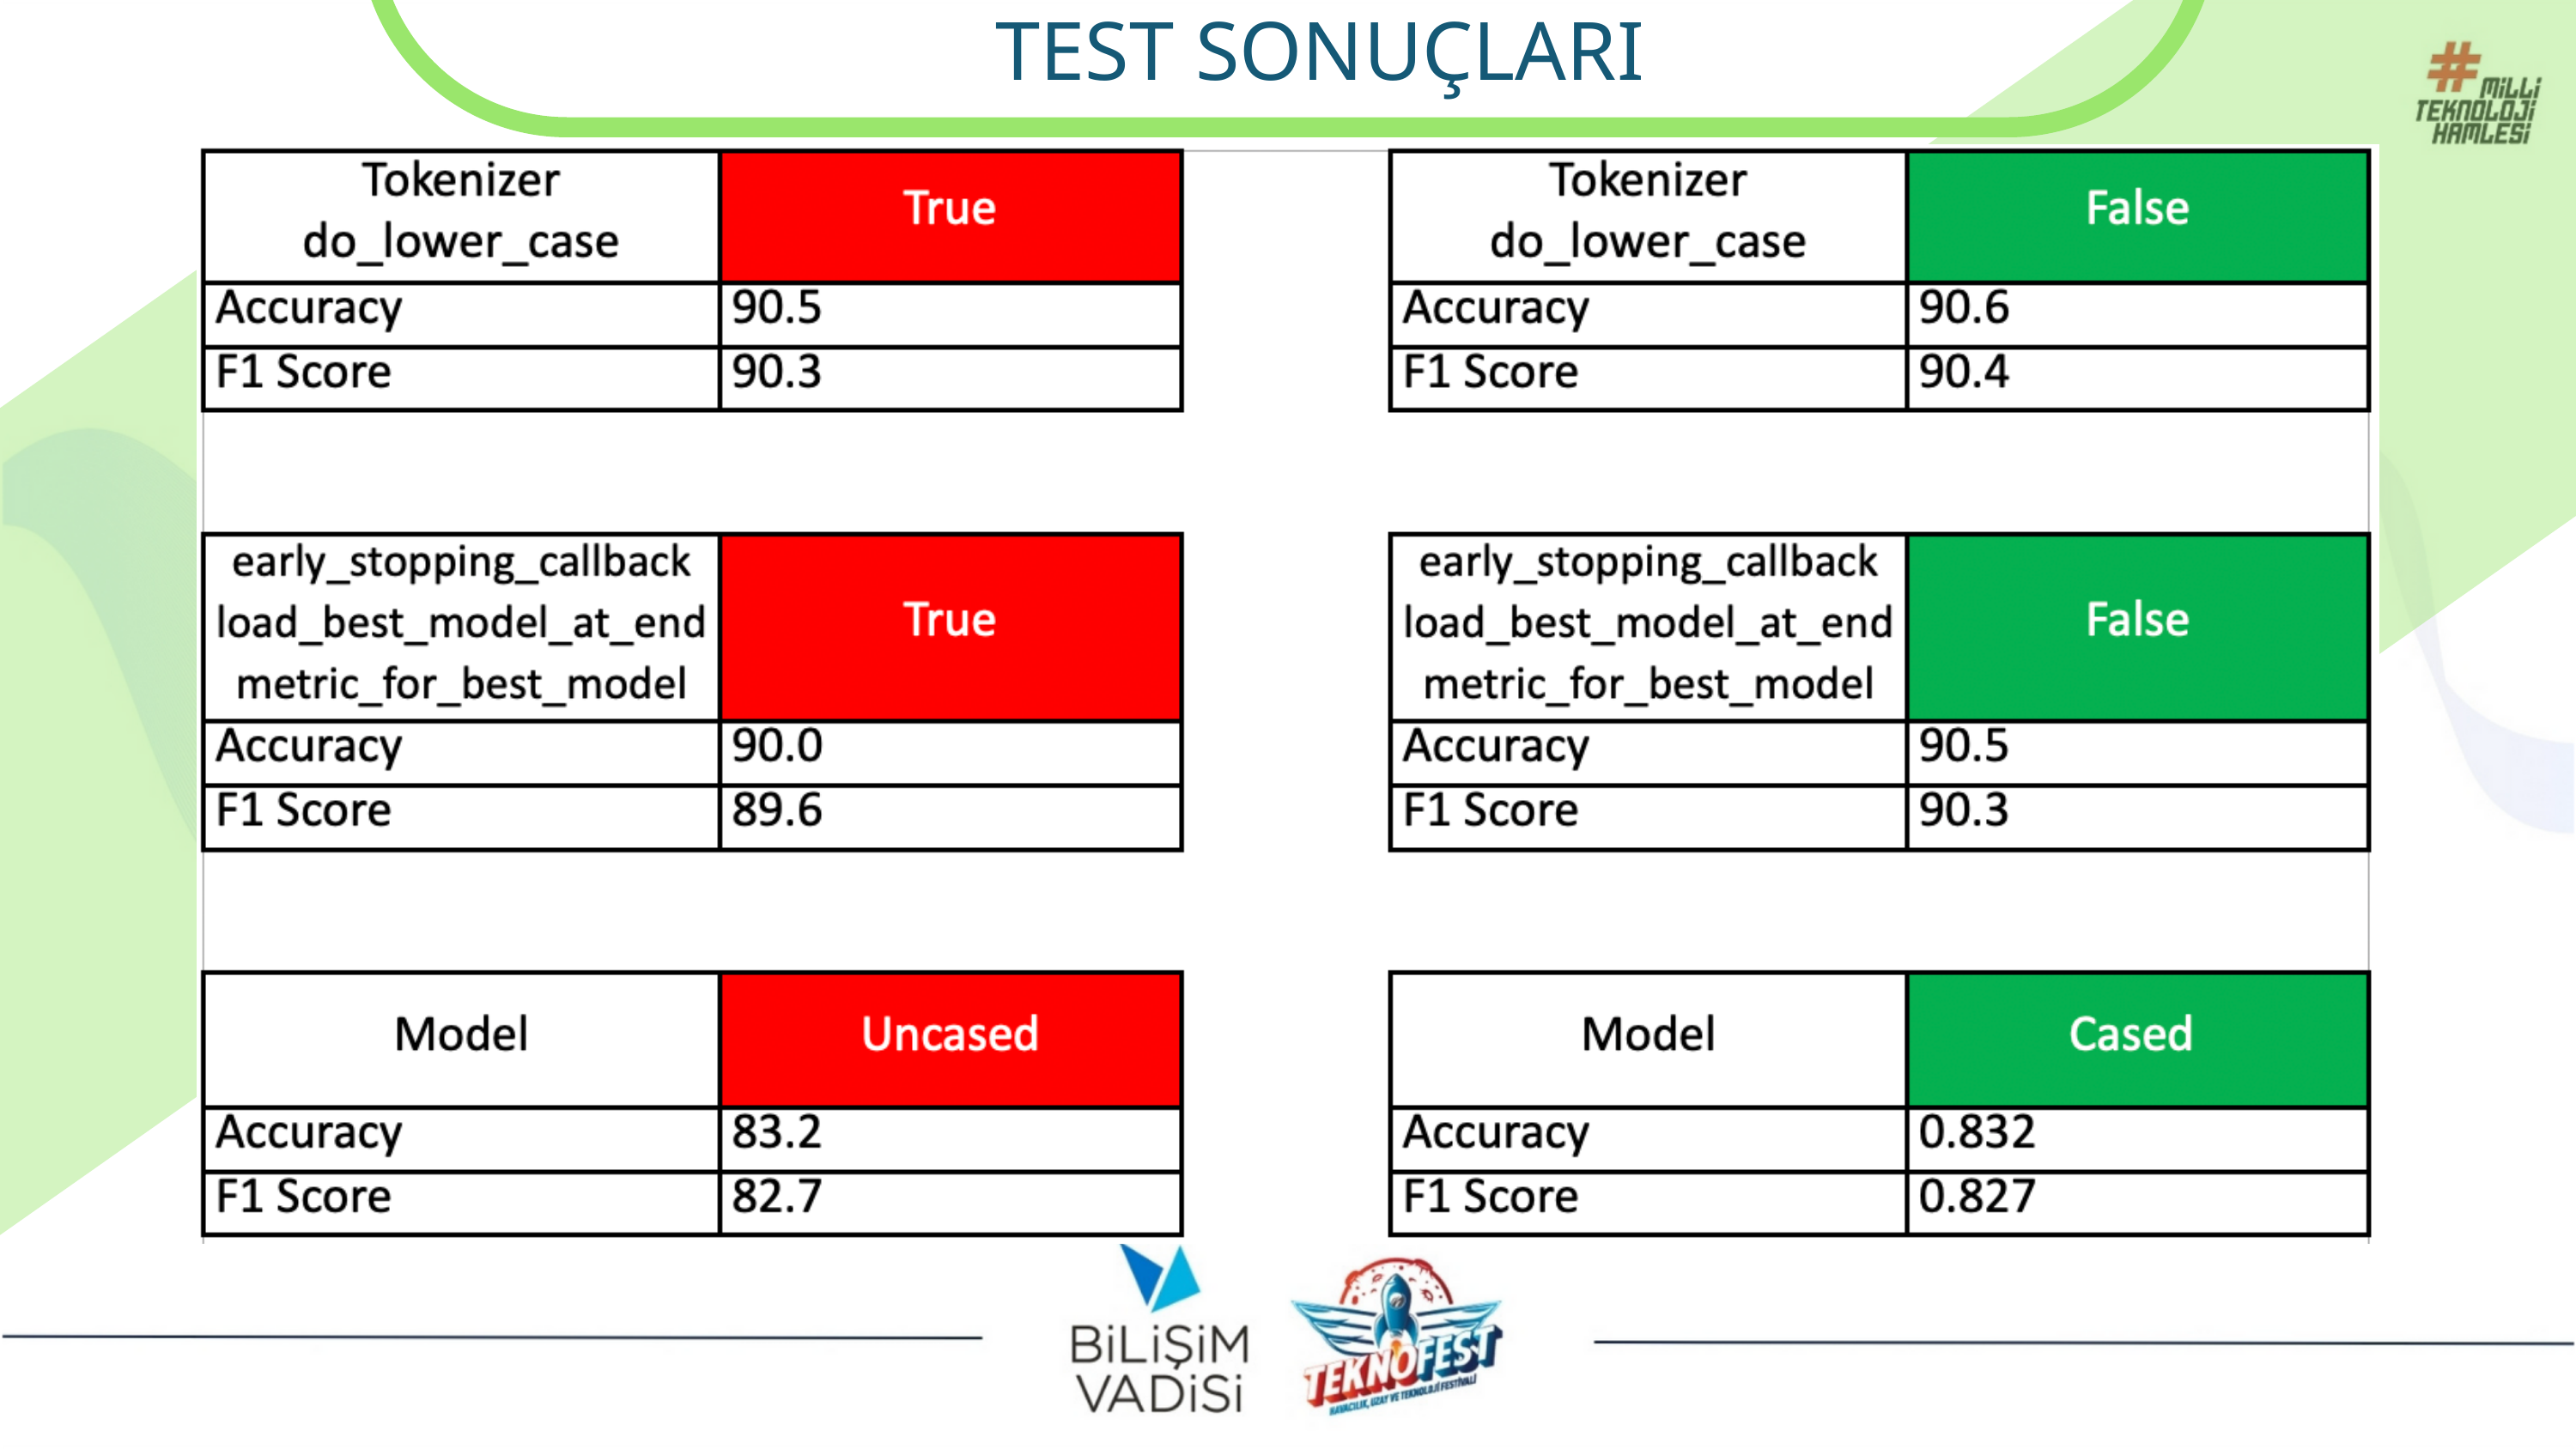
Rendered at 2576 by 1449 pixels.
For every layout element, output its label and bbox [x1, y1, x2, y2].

text_box [1671, 0, 2576, 507]
text_box [196, 144, 2379, 1244]
text_box [1, 0, 1665, 406]
text_box [1, 517, 2576, 1449]
text_box [0, 482, 811, 1161]
text_box [368, 0, 2208, 128]
